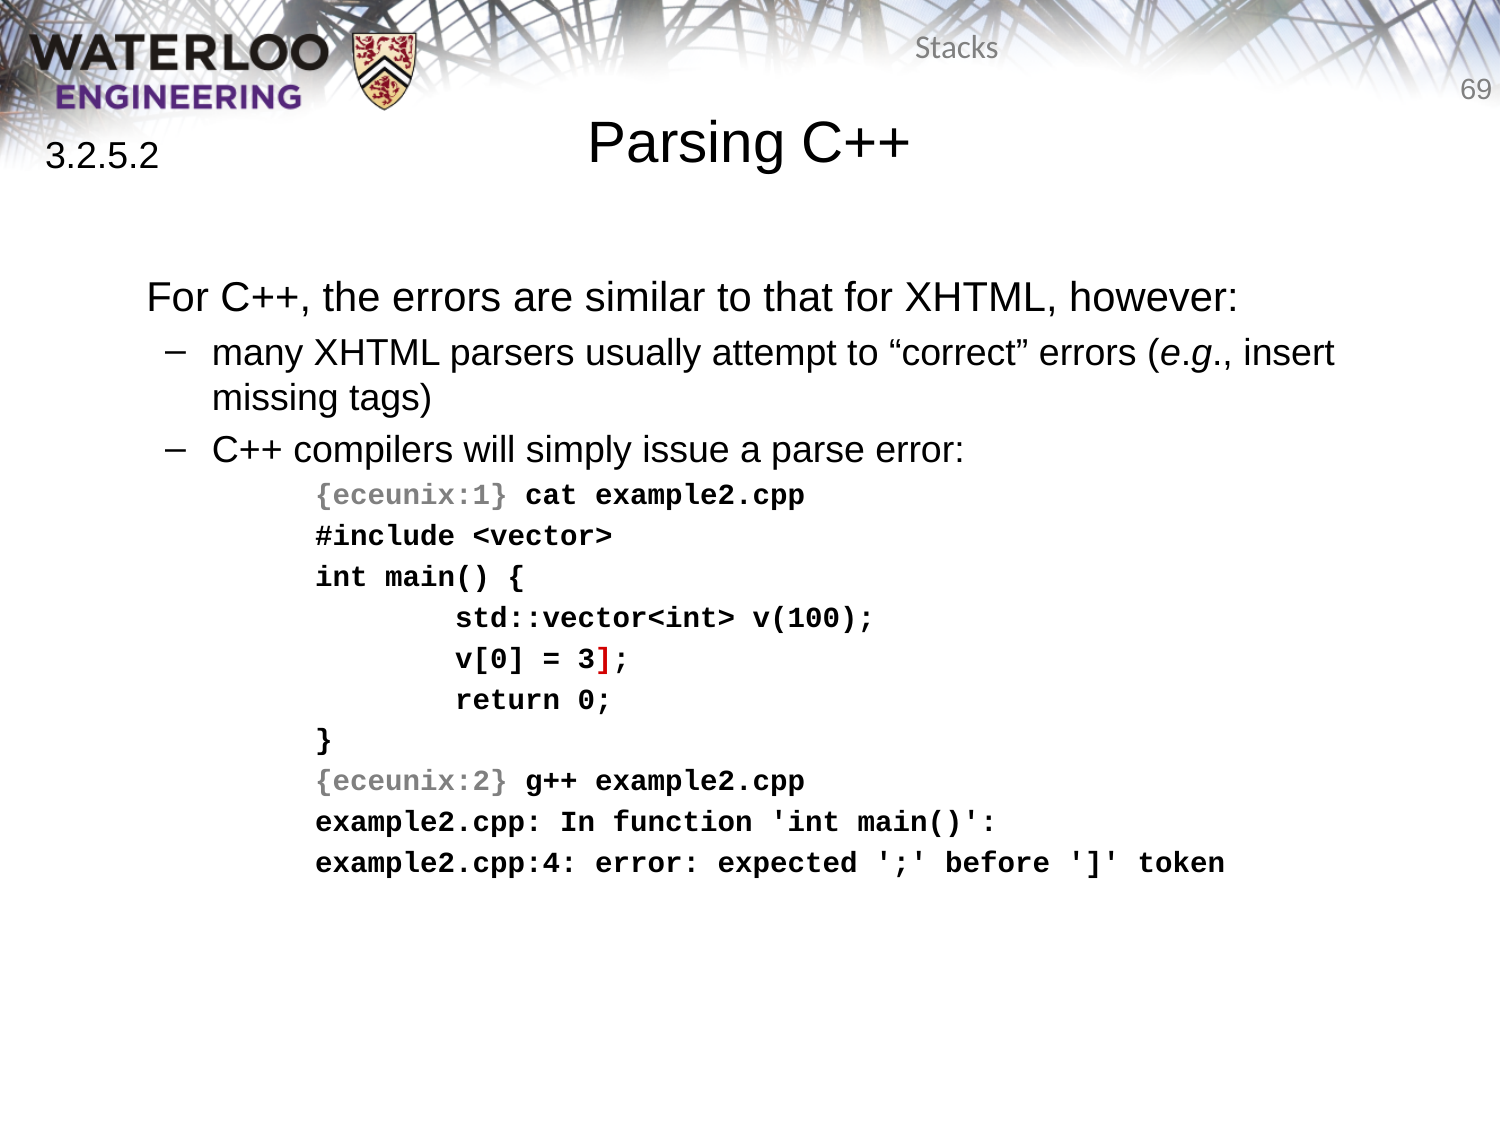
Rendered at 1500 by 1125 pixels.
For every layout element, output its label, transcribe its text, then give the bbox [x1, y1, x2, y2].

text_box 3.2.5.2 [30, 124, 175, 184]
title Parsing C++ [74, 44, 1426, 233]
picture [0, 0, 1500, 1125]
list For C++, the errors are similar to that for XHTML, however: many XHTML parsers usually attempt to “correct” errors (e.g., insert missing tags) C++ compilers will simply issue a parse error: {eceunix:1} cat example2.cpp #include <vector> int main() { std::vector<int> v(100); v[0] = 3]; return 0; } {eceunix:2} g++ example2.cpp example2.cpp: In function 'int main()': example2.cpp:4: error: expected ';' before ']' token [74, 262, 1426, 1006]
